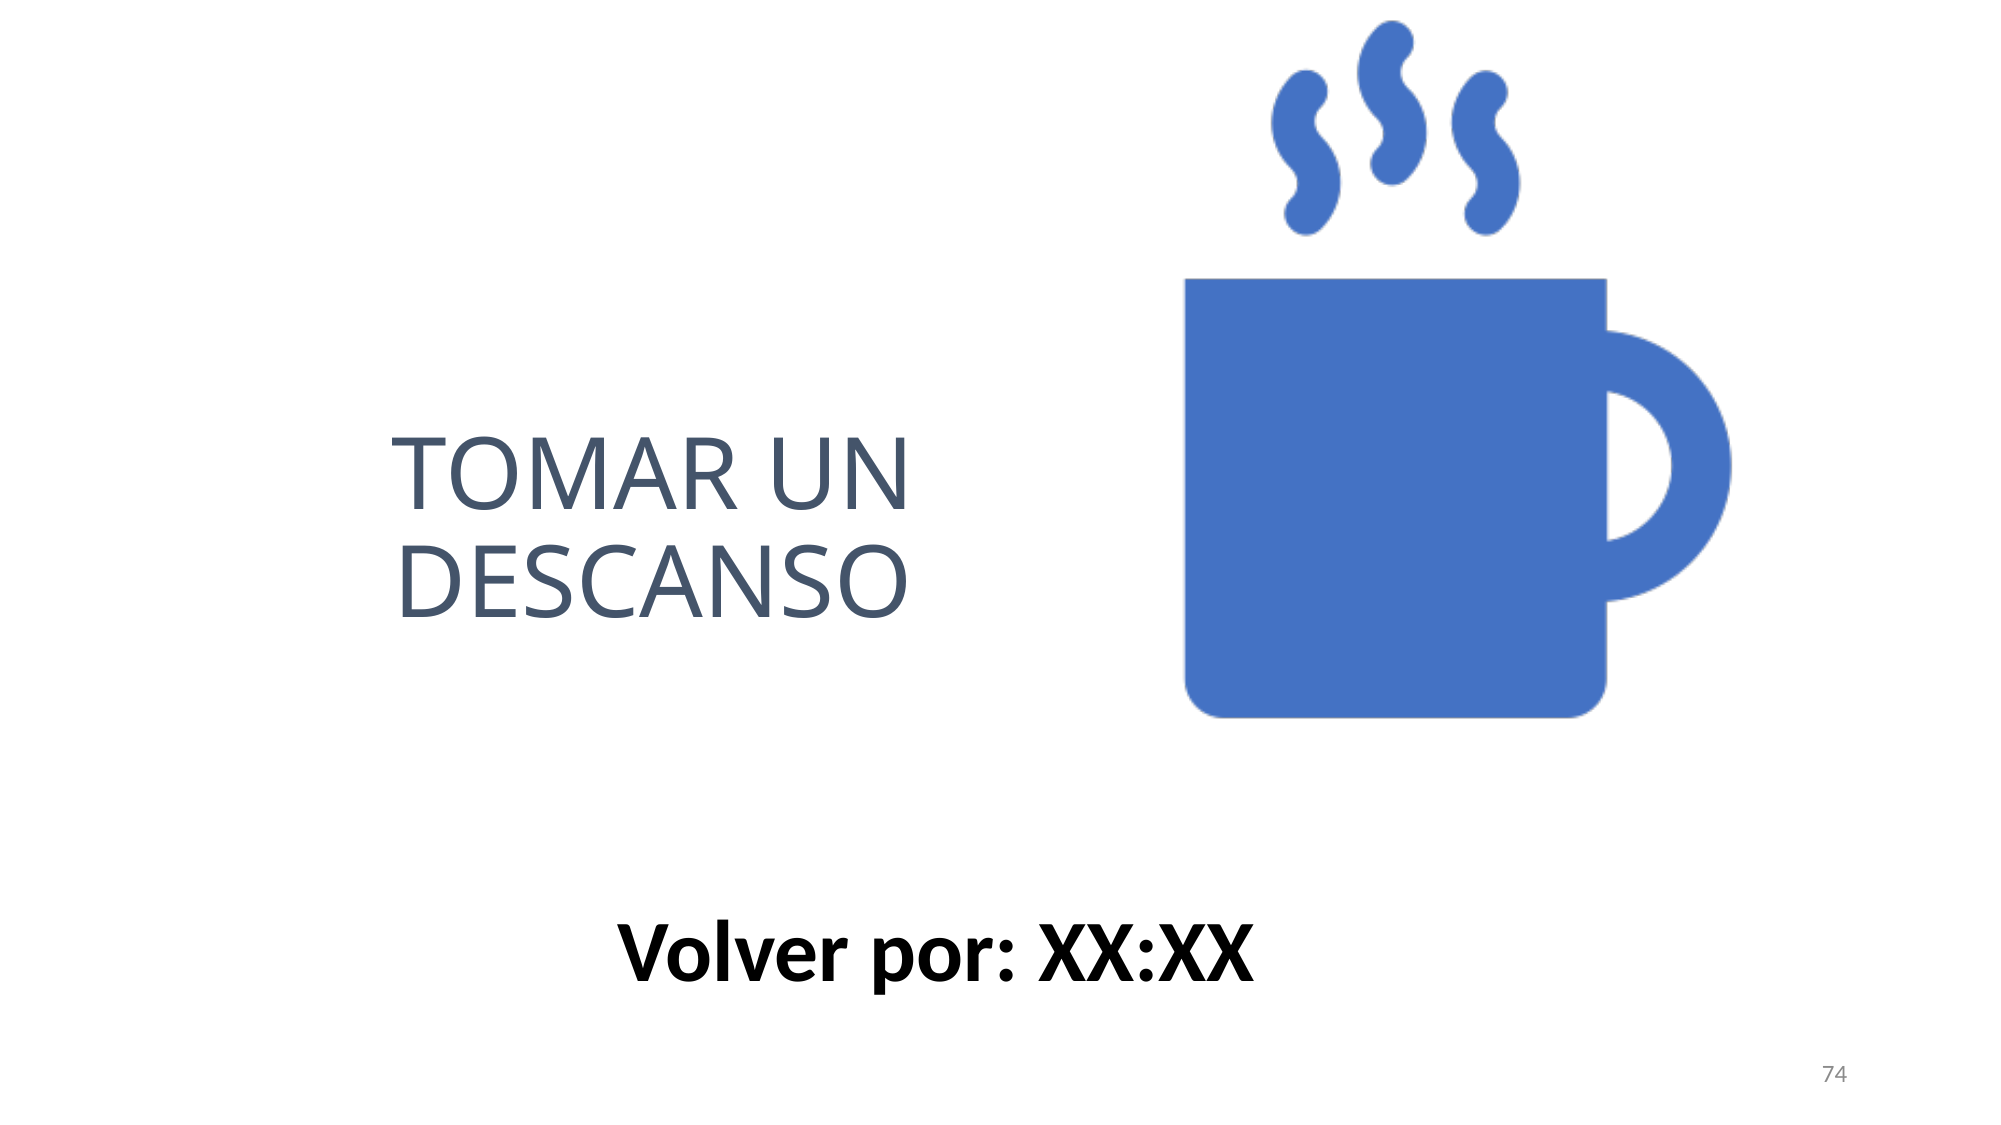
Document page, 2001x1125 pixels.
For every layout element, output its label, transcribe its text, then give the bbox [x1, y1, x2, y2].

picture [1046, 0, 1872, 783]
text_box Volver por: XX:XX [610, 886, 1284, 1007]
title TOMAR UN DESCANSO [353, 415, 954, 709]
slide_number 74 [1412, 1042, 1863, 1103]
